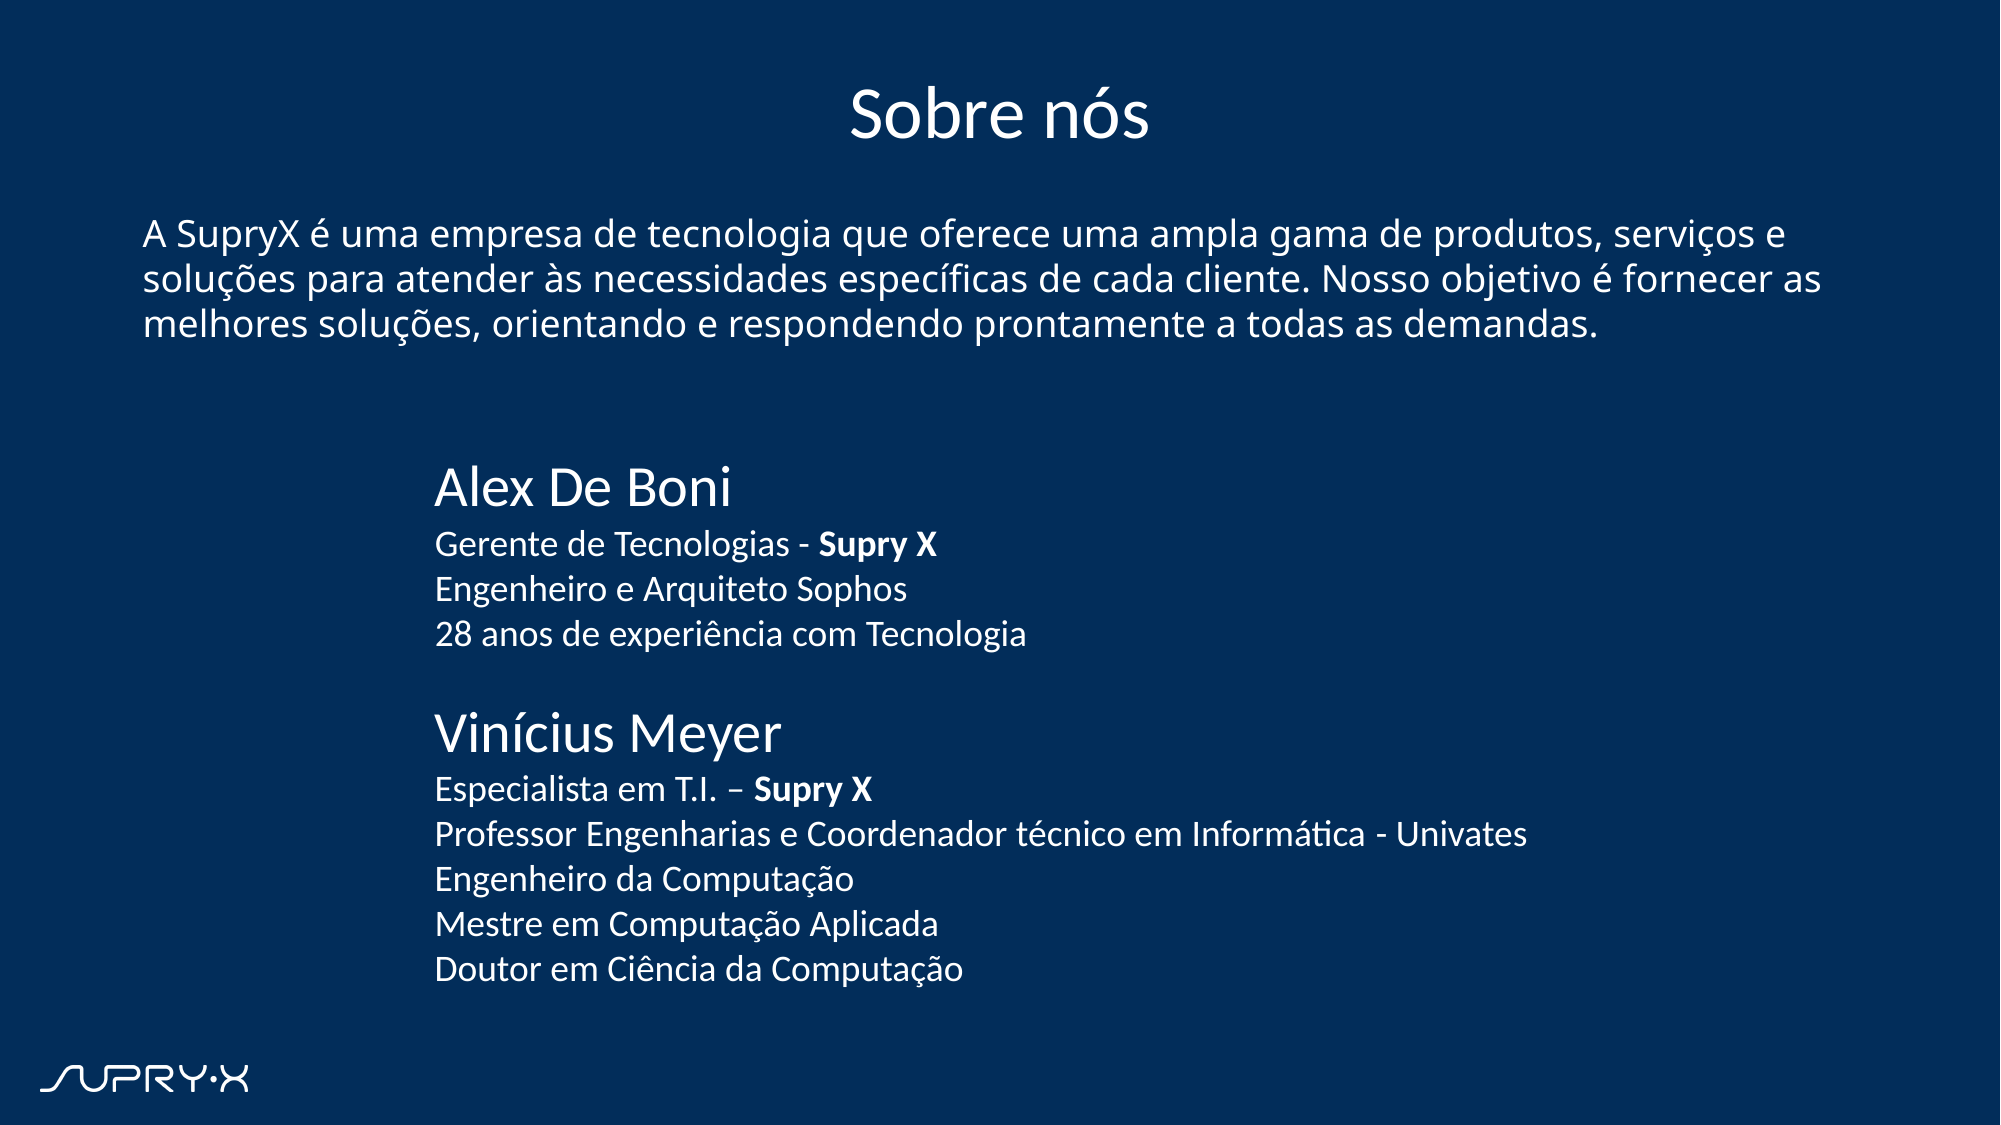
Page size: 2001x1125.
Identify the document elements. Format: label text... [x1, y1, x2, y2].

text_box Vinícius Meyer Especialista em T.I. – Supry X Professor Engenharias e Coordenador técnico em Informática - Univates Engenheiro da Computação Mestre em Computação Aplicada Doutor em Ciência da Computação [419, 686, 1649, 997]
text_box Sobre nós [623, 56, 1377, 161]
text_box A SupryX é uma empresa de tecnologia que oferece uma ampla gama de produtos, serviços e soluções para atender às necessidades específicas de cada cliente. Nosso objetivo é fornecer as melhores soluções, orientando e respondendo prontamente a todas as demandas. [128, 202, 1901, 353]
text_box Alex De Boni Gerente de Tecnologias - Supry X Engenheiro e Arquiteto Sophos 28 anos de experiência com Tecnologia [419, 441, 1491, 661]
picture [40, 1065, 248, 1092]
